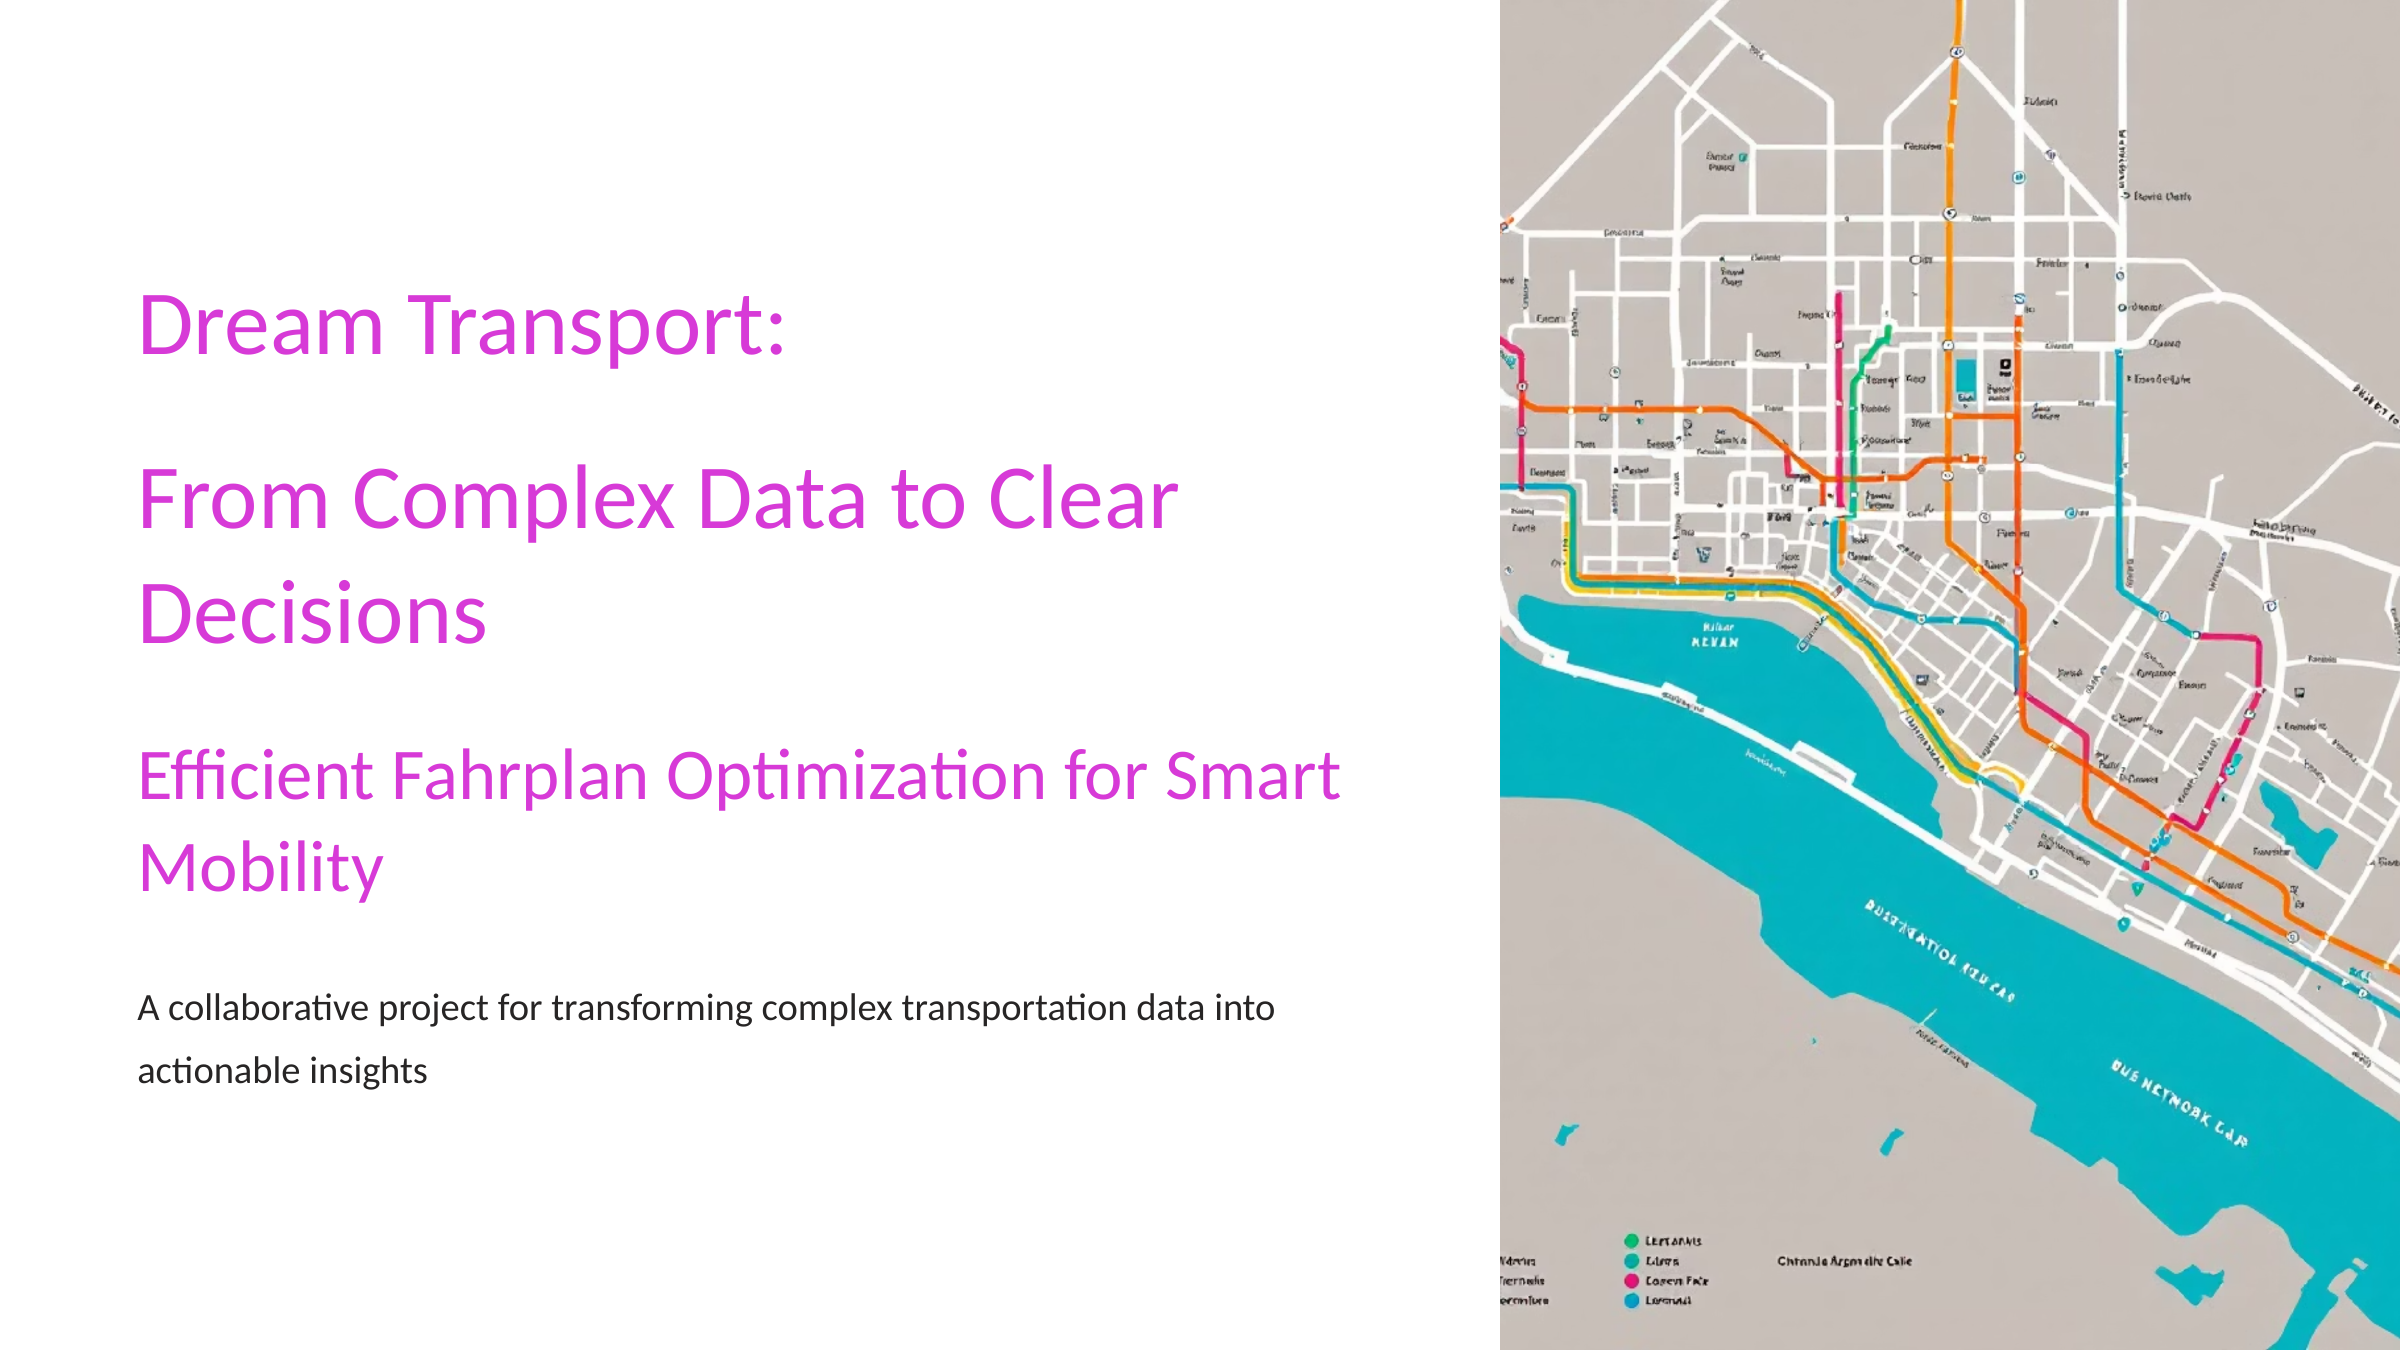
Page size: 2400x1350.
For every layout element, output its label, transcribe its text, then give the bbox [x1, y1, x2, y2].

text_box From Complex Data to Clear Decisions [137, 432, 1363, 664]
text_box Dream Transport: [137, 258, 1062, 374]
text_box Efficient Fahrplan Optimization for Smart Mobility [137, 722, 1363, 908]
text_box A collaborative project for transforming complex transportation data into actionable insights [137, 966, 1363, 1092]
picture [1499, 0, 2400, 1350]
